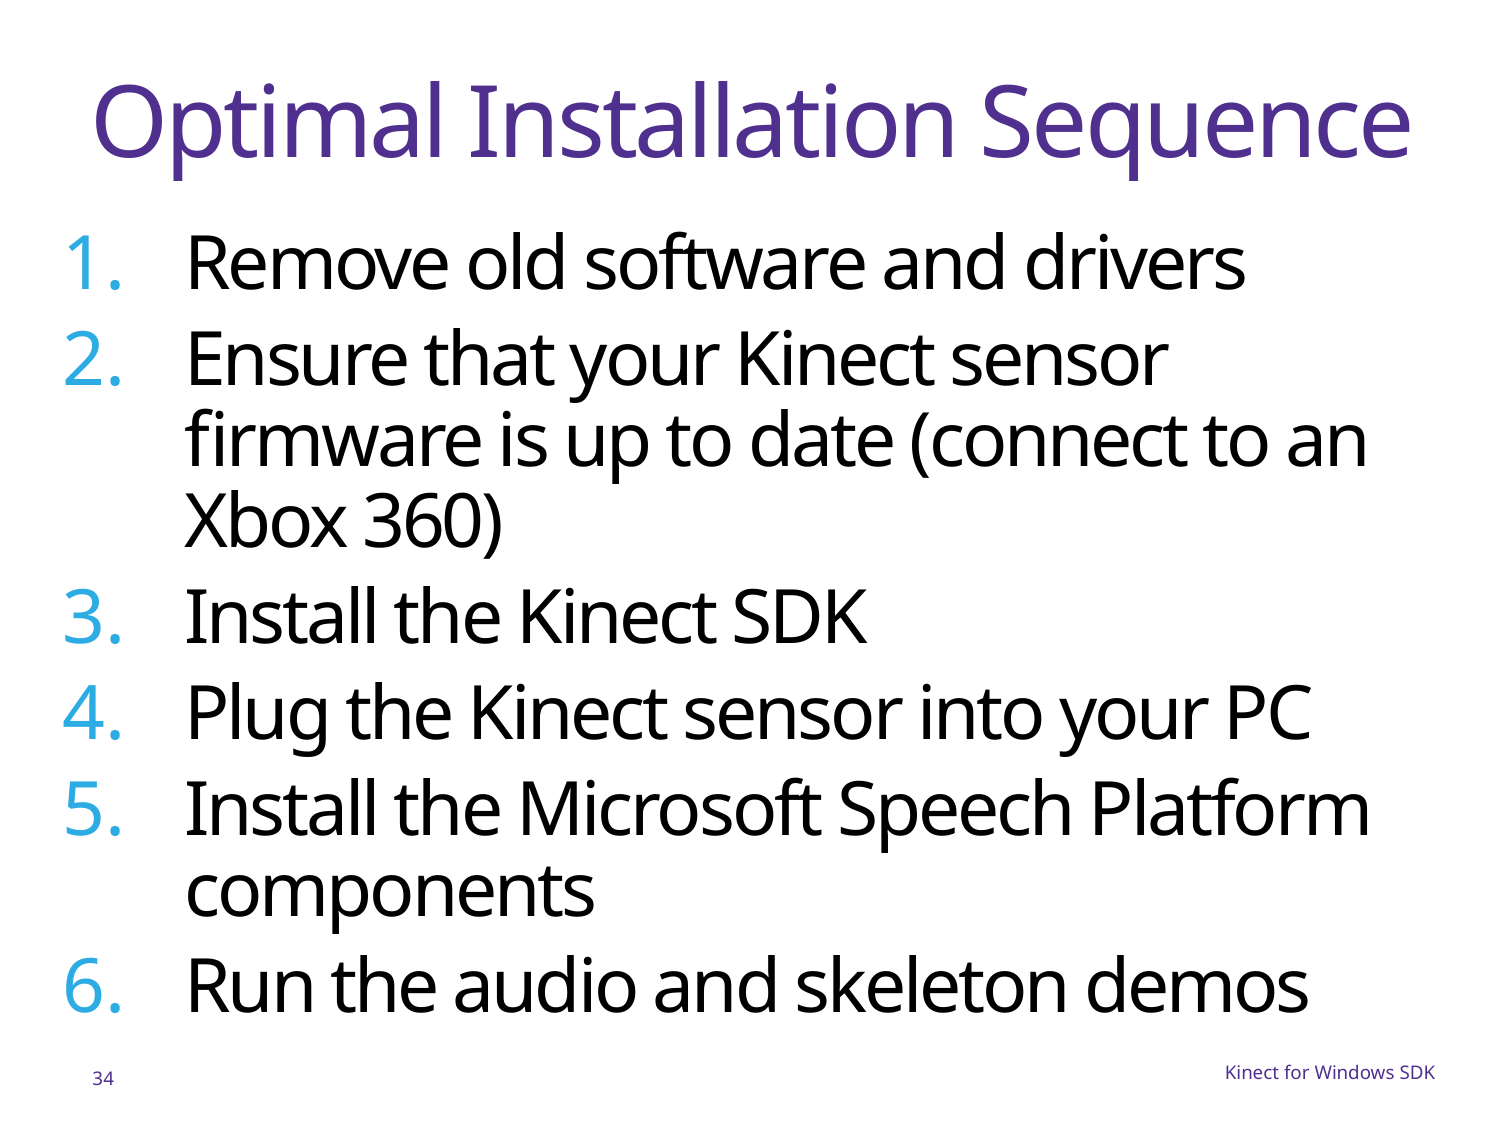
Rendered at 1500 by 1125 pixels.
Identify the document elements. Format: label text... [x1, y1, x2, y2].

title Optimal Installation Sequence [90, 70, 1463, 180]
list Remove old software and drivers Ensure that your Kinect sensor firmware is up to date (connect to an Xbox 360) Install the Kinect SDK Plug the Kinect sensor into your PC Install the Microsoft Speech Platform components Run the audio and skeleton demos [62, 224, 1435, 971]
slide_number 34 [0, 1053, 114, 1107]
